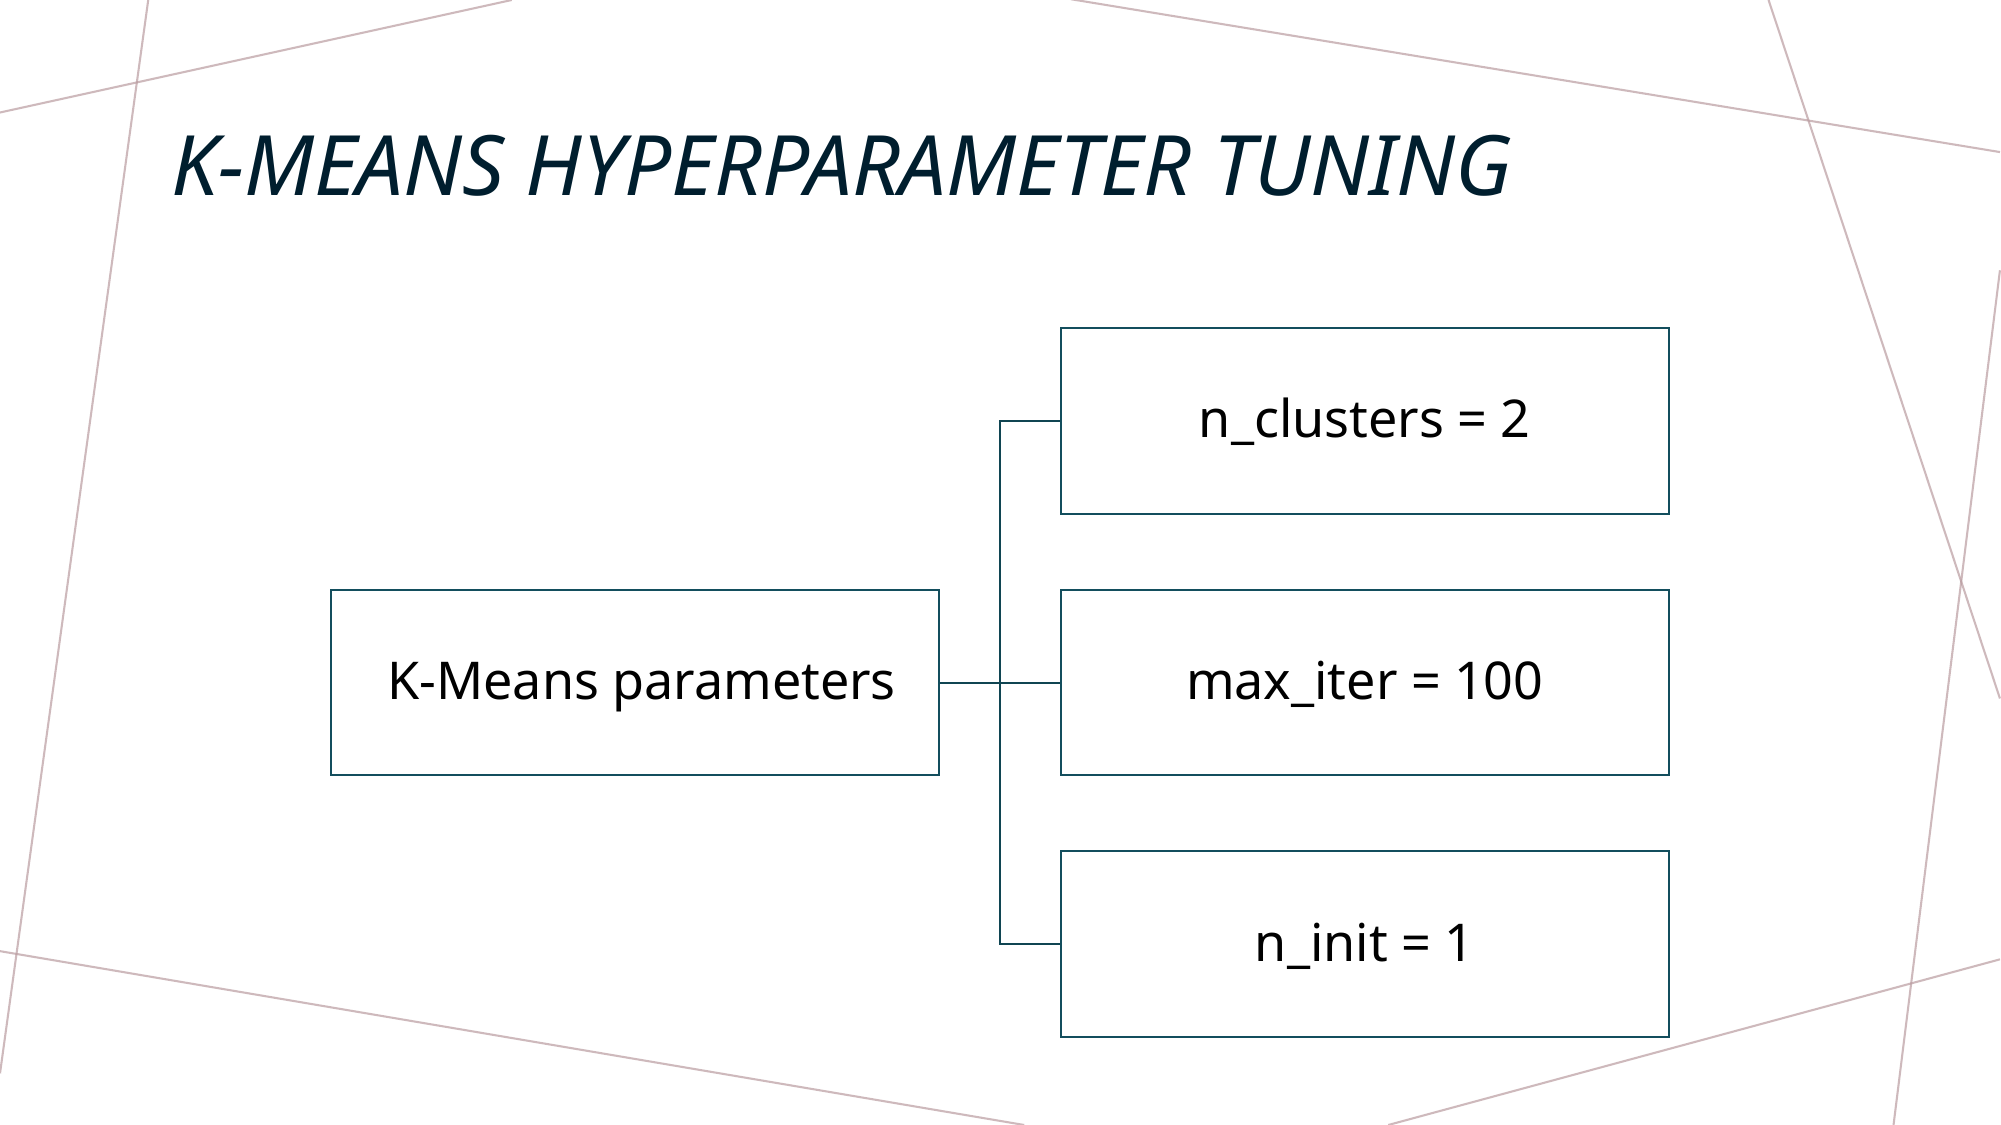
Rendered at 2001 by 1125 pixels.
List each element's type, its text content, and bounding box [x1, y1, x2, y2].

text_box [253, 328, 1747, 1037]
title K-Means Hyperparameter Tuning [137, 59, 1863, 278]
